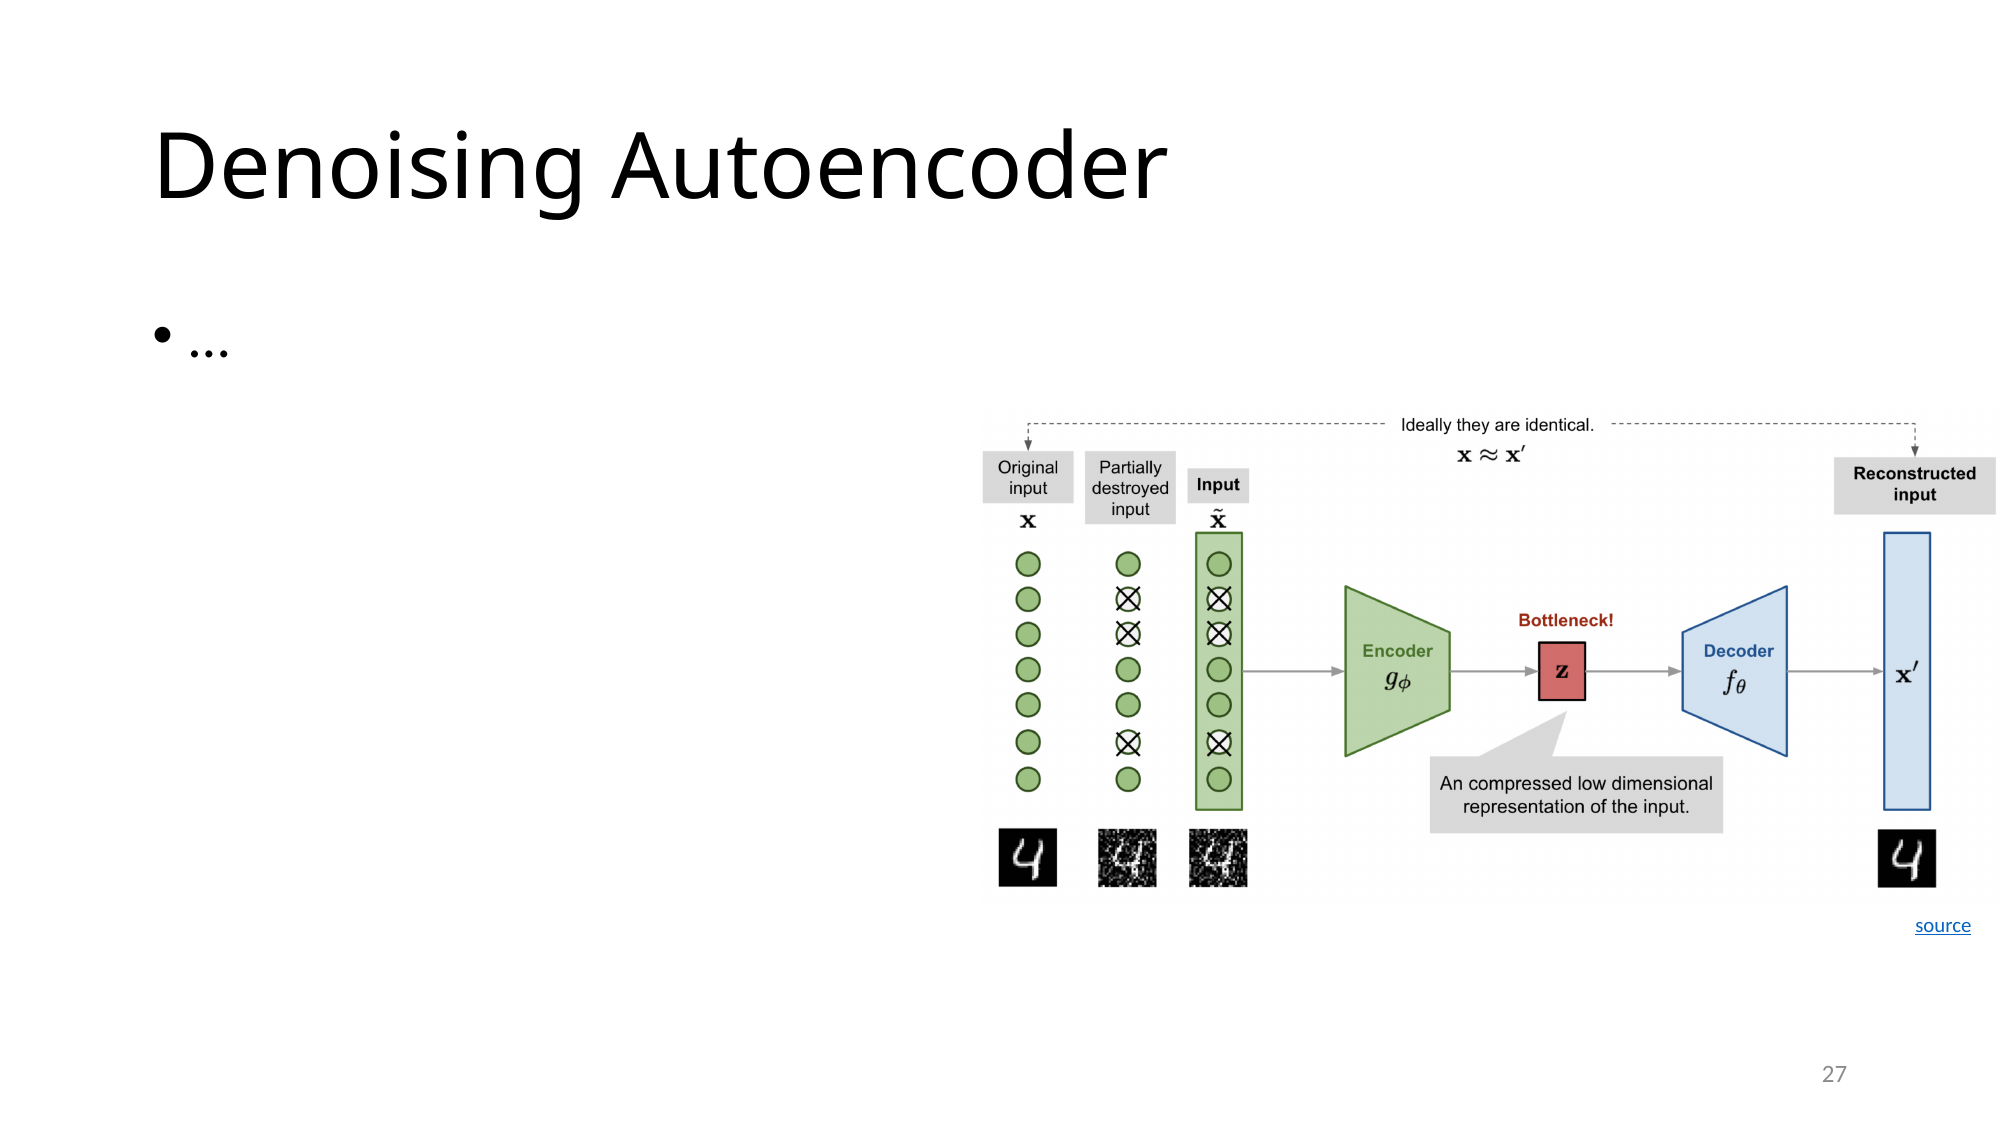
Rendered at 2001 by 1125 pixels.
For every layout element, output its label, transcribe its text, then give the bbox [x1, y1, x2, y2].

slide_number 27 [1412, 1042, 1863, 1103]
text_box source [1900, 904, 1988, 944]
title Denoising Autoencoder [137, 59, 1863, 278]
picture [978, 408, 2000, 904]
list … [137, 299, 1863, 1014]
